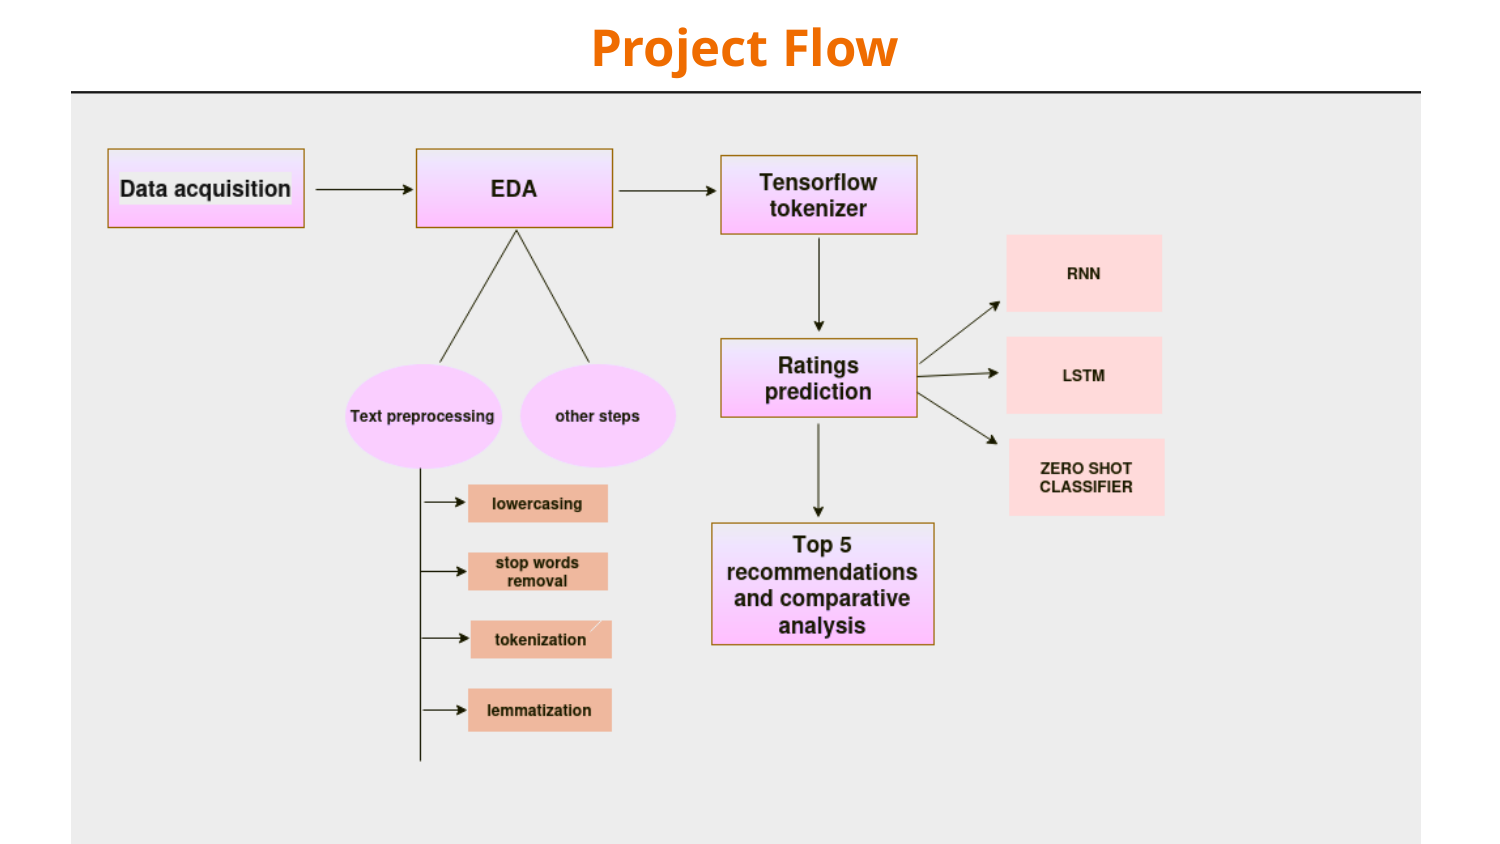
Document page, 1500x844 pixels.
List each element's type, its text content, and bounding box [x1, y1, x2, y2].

title Project Flow [20, 0, 1470, 92]
picture [71, 91, 1421, 844]
